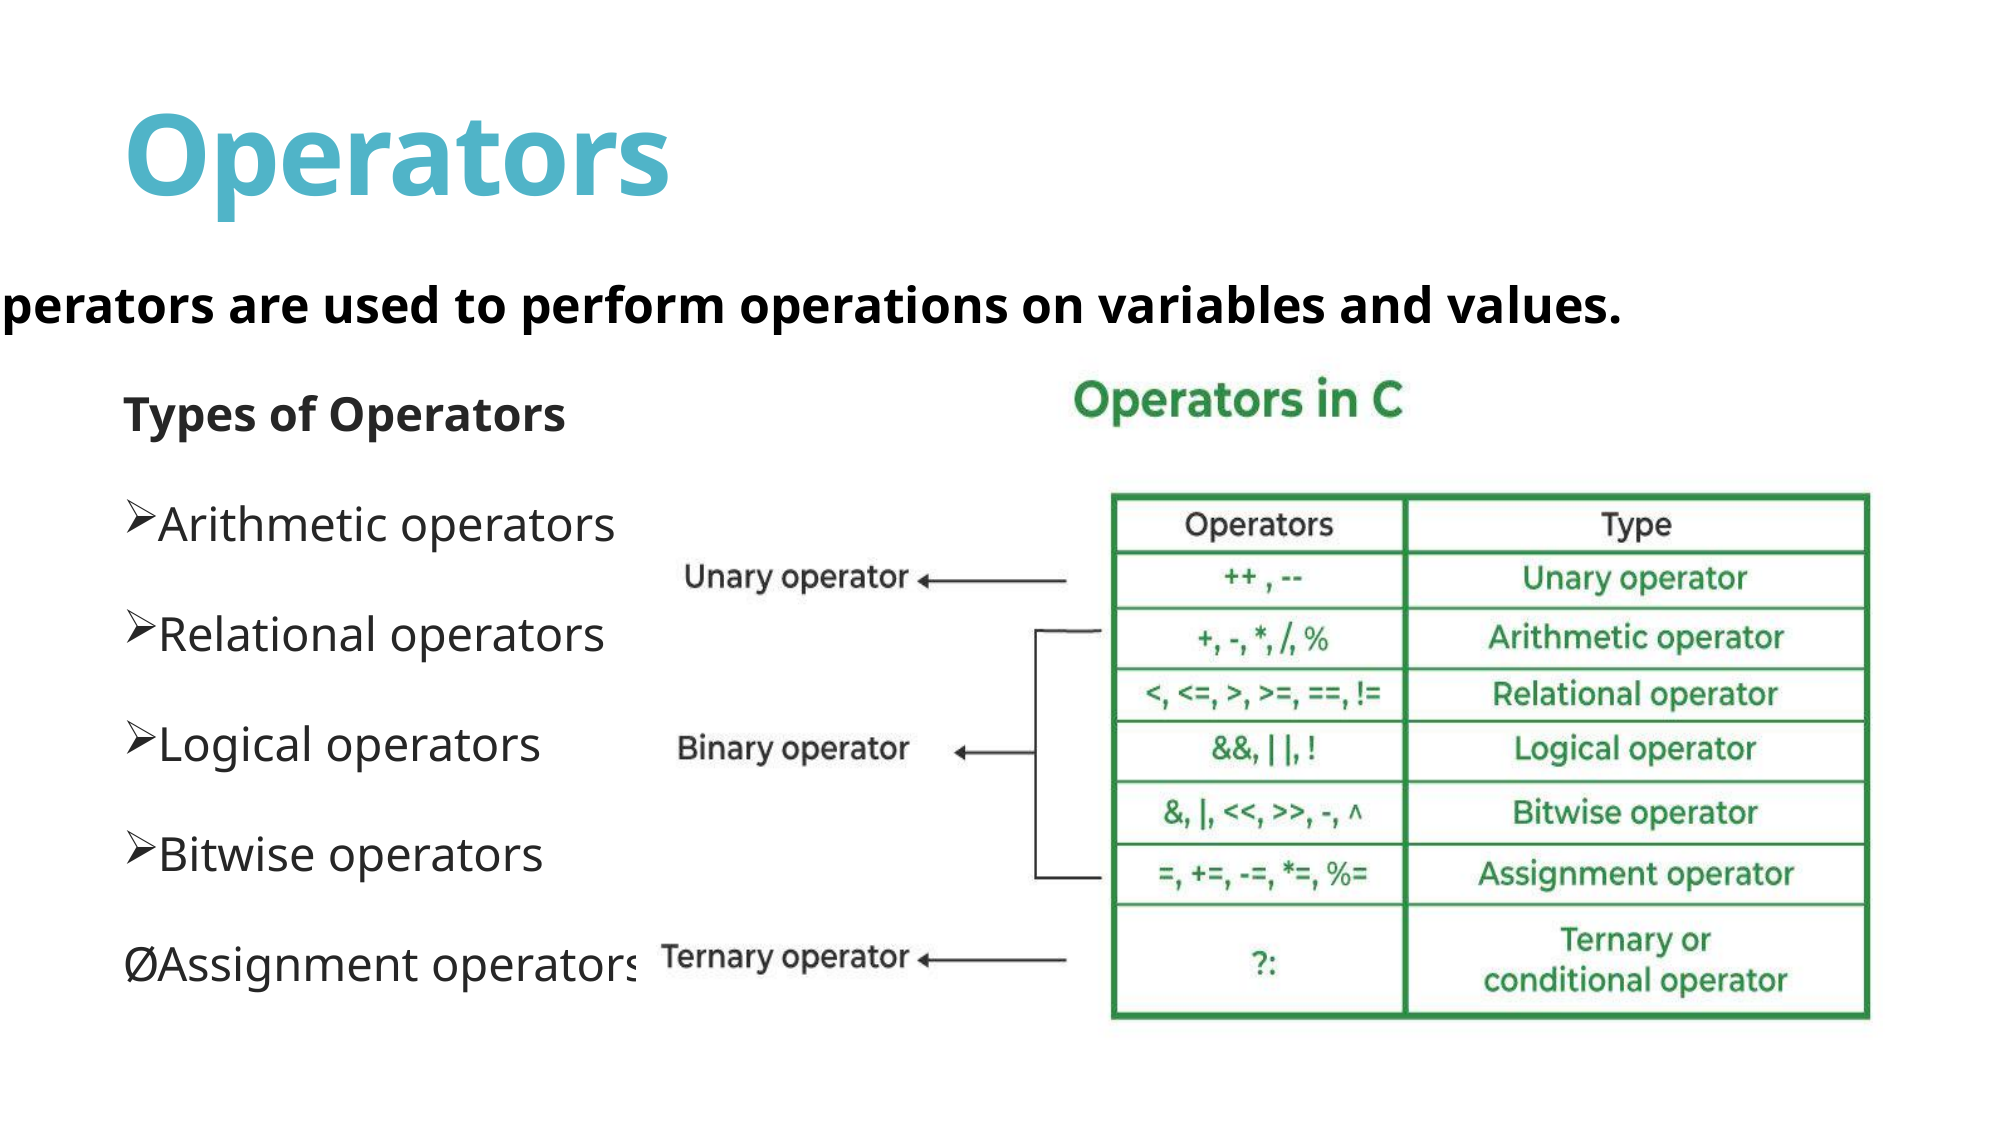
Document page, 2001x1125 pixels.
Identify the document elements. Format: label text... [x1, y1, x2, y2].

text_box Operators are used to perform operations on variables and values. [0, 266, 1638, 386]
title Operators [107, 81, 1875, 335]
picture [636, 335, 1893, 1067]
list Types of Operators Arithmetic operators Relational operators Logical operators Bitwise operators Assignment operators [107, 386, 636, 1004]
